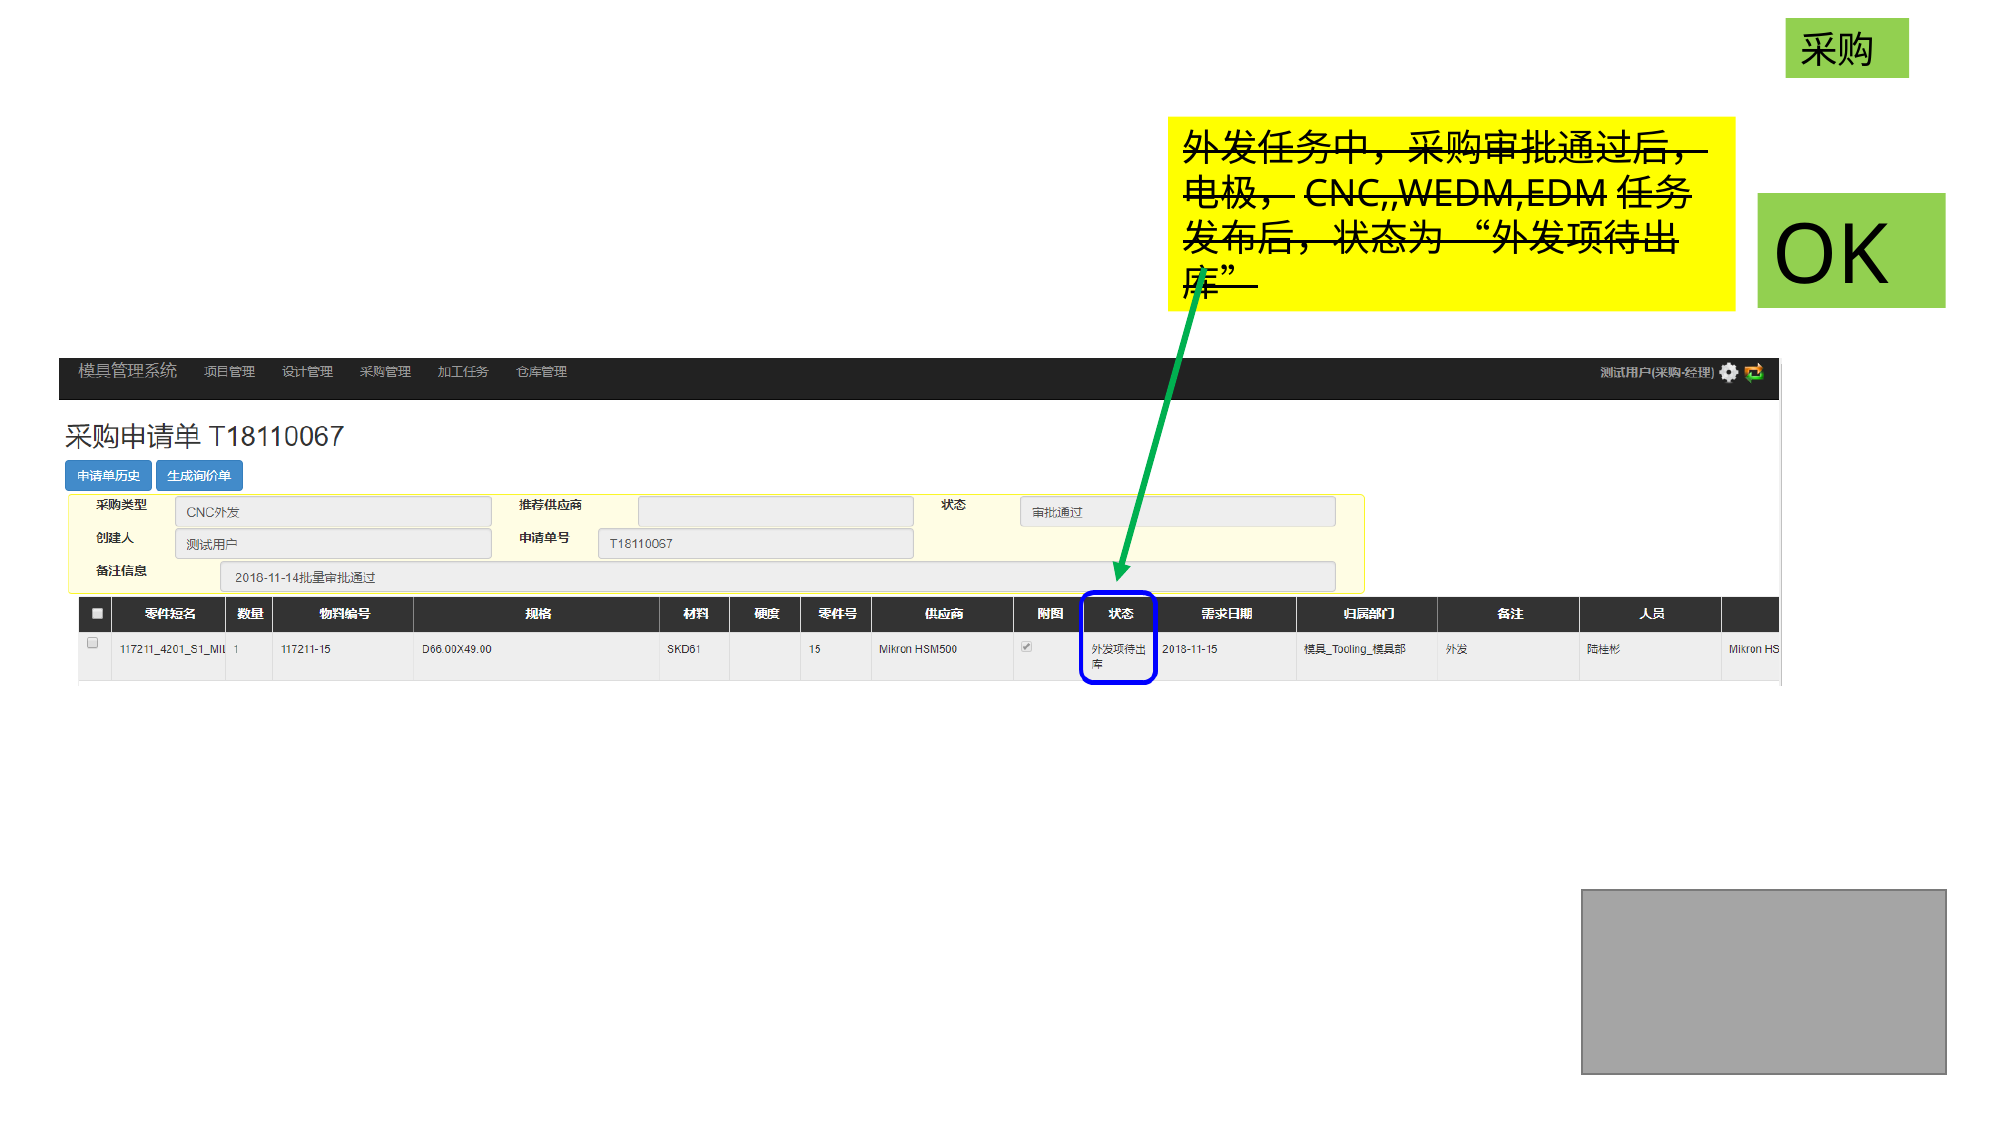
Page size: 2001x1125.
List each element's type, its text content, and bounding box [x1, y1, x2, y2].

picture [59, 358, 1782, 686]
text_box 外发任务中，采购审批通过后，电极，CNC,,WEDM,EDM任务发布后，状态为 “外发项待出库” [1168, 116, 1736, 312]
text_box OK [1757, 193, 1946, 308]
text_box [1581, 889, 1947, 1075]
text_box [1116, 268, 1205, 582]
text_box 采购 [1785, 18, 1910, 78]
